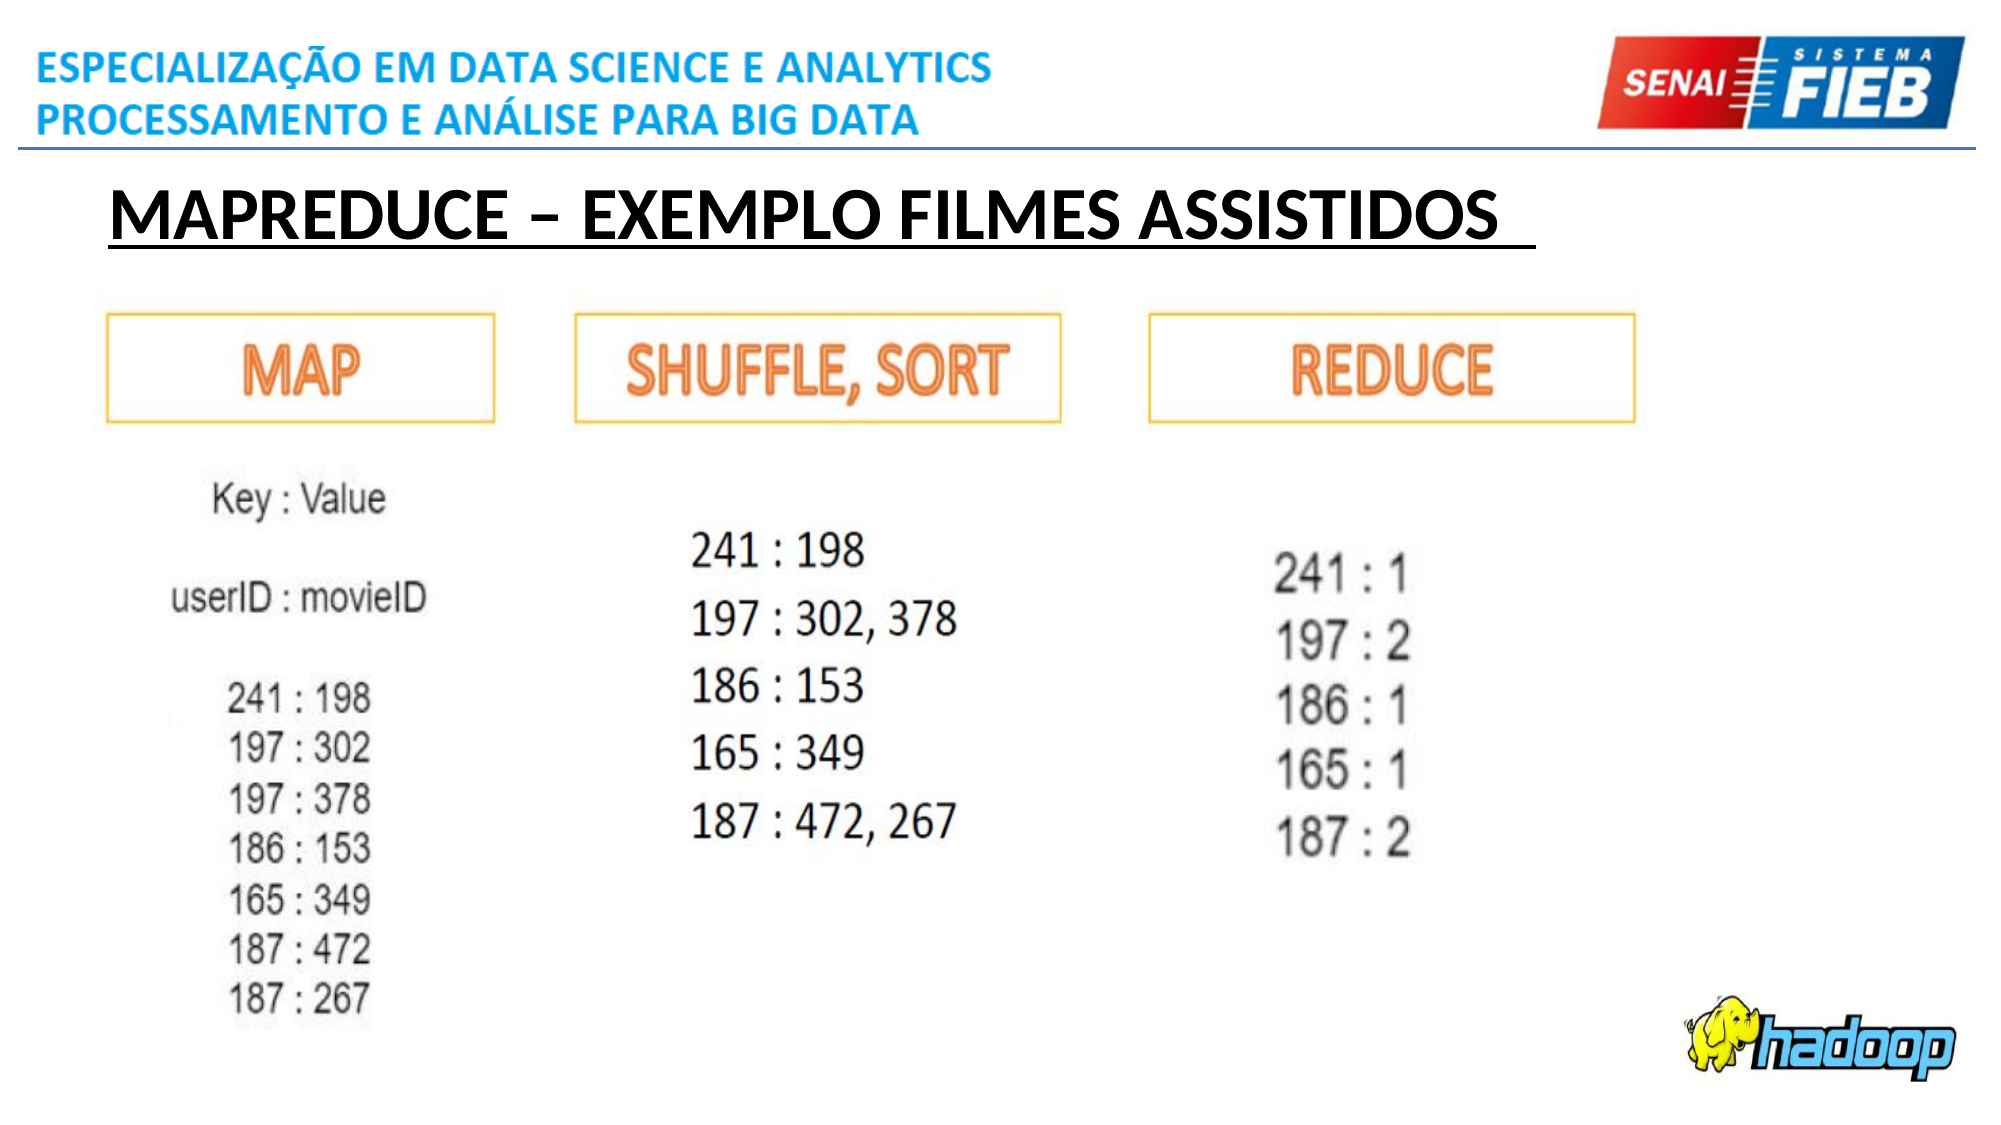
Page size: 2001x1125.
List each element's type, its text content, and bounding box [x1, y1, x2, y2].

picture [32, 95, 922, 143]
picture [93, 289, 1657, 1030]
text_box MAPREDUCE – EXEMPLO FILMES ASSISTIDOS [93, 157, 1976, 263]
picture [1680, 990, 1961, 1086]
picture [1587, 13, 1976, 145]
picture [32, 46, 995, 89]
